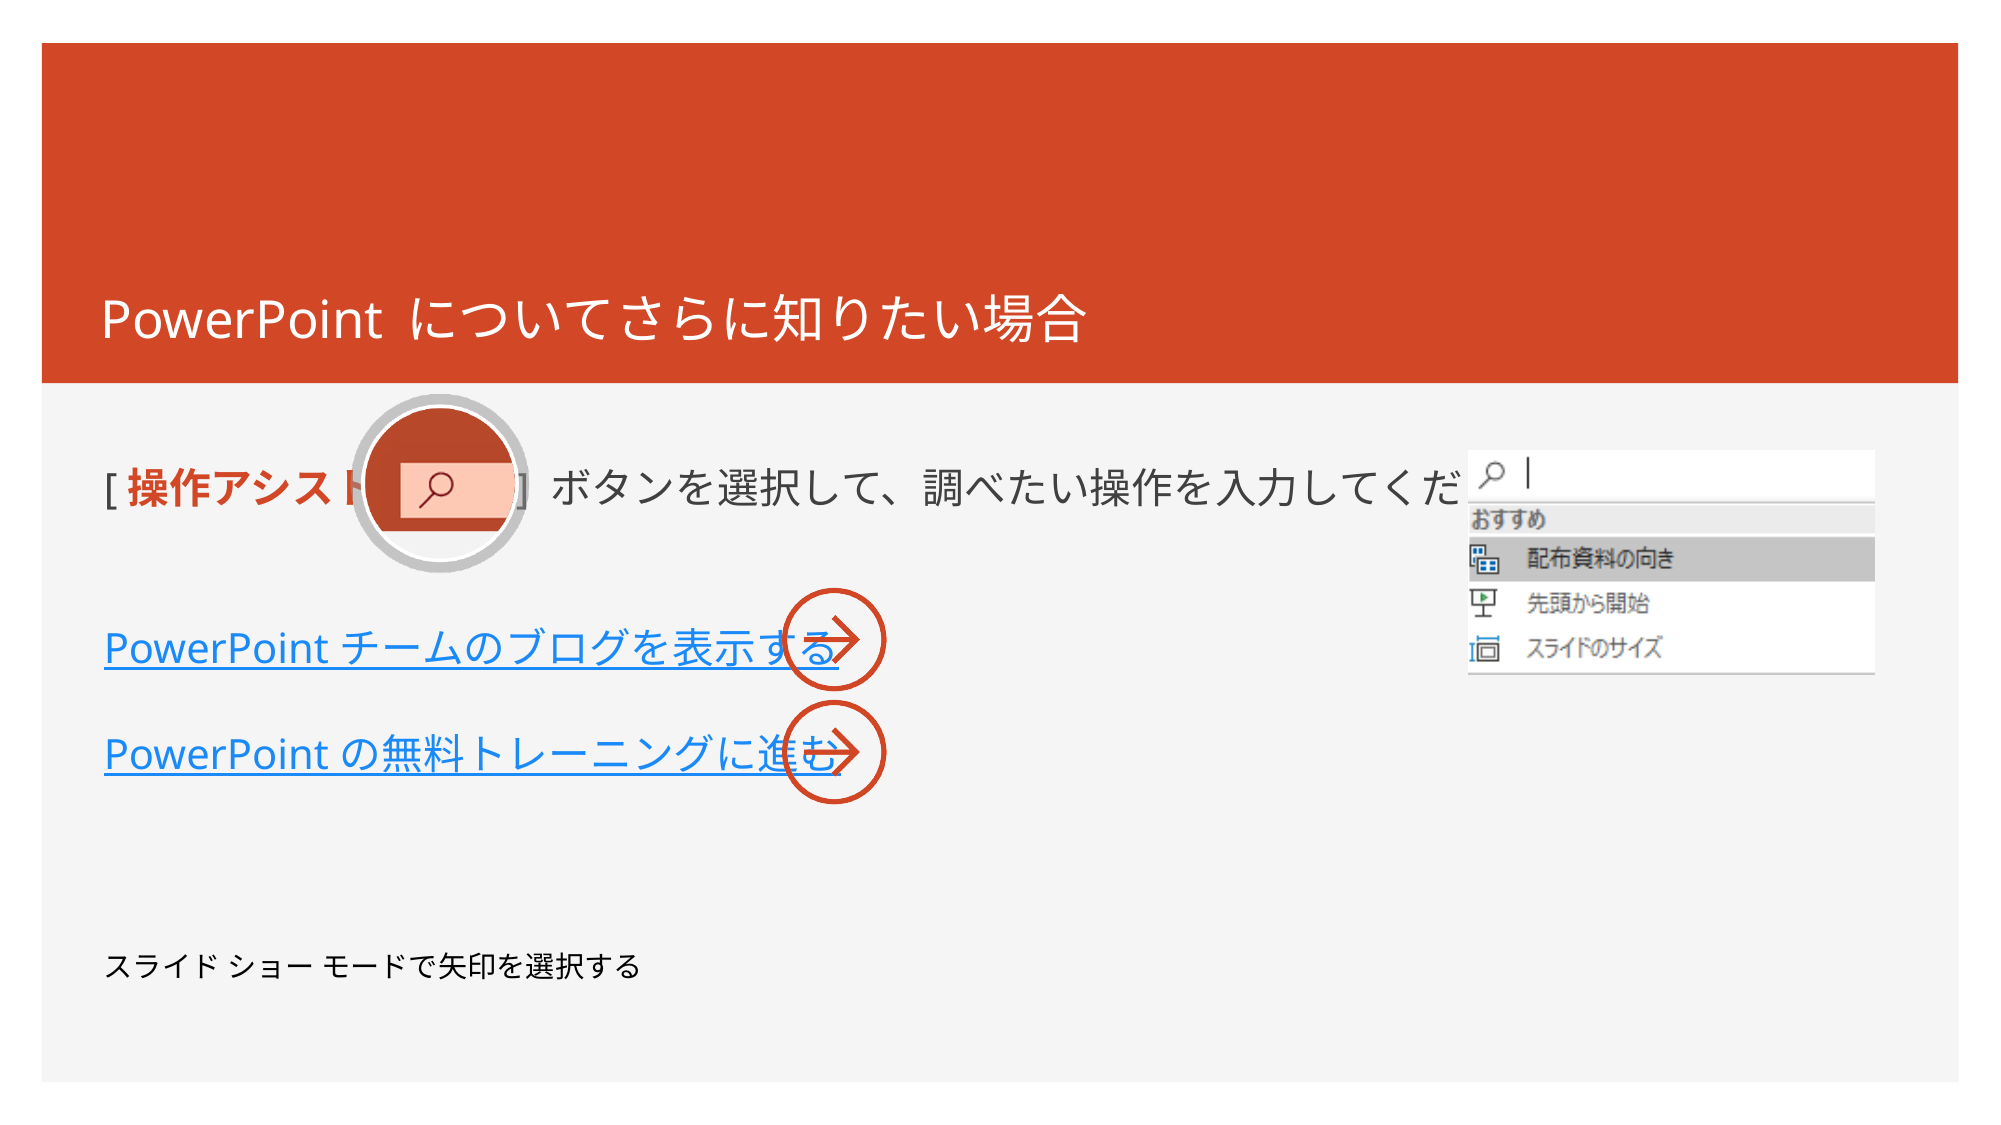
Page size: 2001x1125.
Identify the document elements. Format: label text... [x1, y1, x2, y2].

title PowerPoint についてさらに知りたい場合 [85, 251, 1214, 357]
picture [779, 585, 889, 694]
picture [779, 697, 889, 807]
picture [1468, 450, 1875, 675]
list [操作アシスト ] ボタンを選択して、調べたい操作を入力してください。 PowerPoint チームのブログを表示する PowerPoint の無料トレーニングに進む [88, 428, 1638, 1082]
picture [335, 385, 544, 581]
text_box スライド ショー モードで矢印を選択する [88, 941, 1105, 991]
